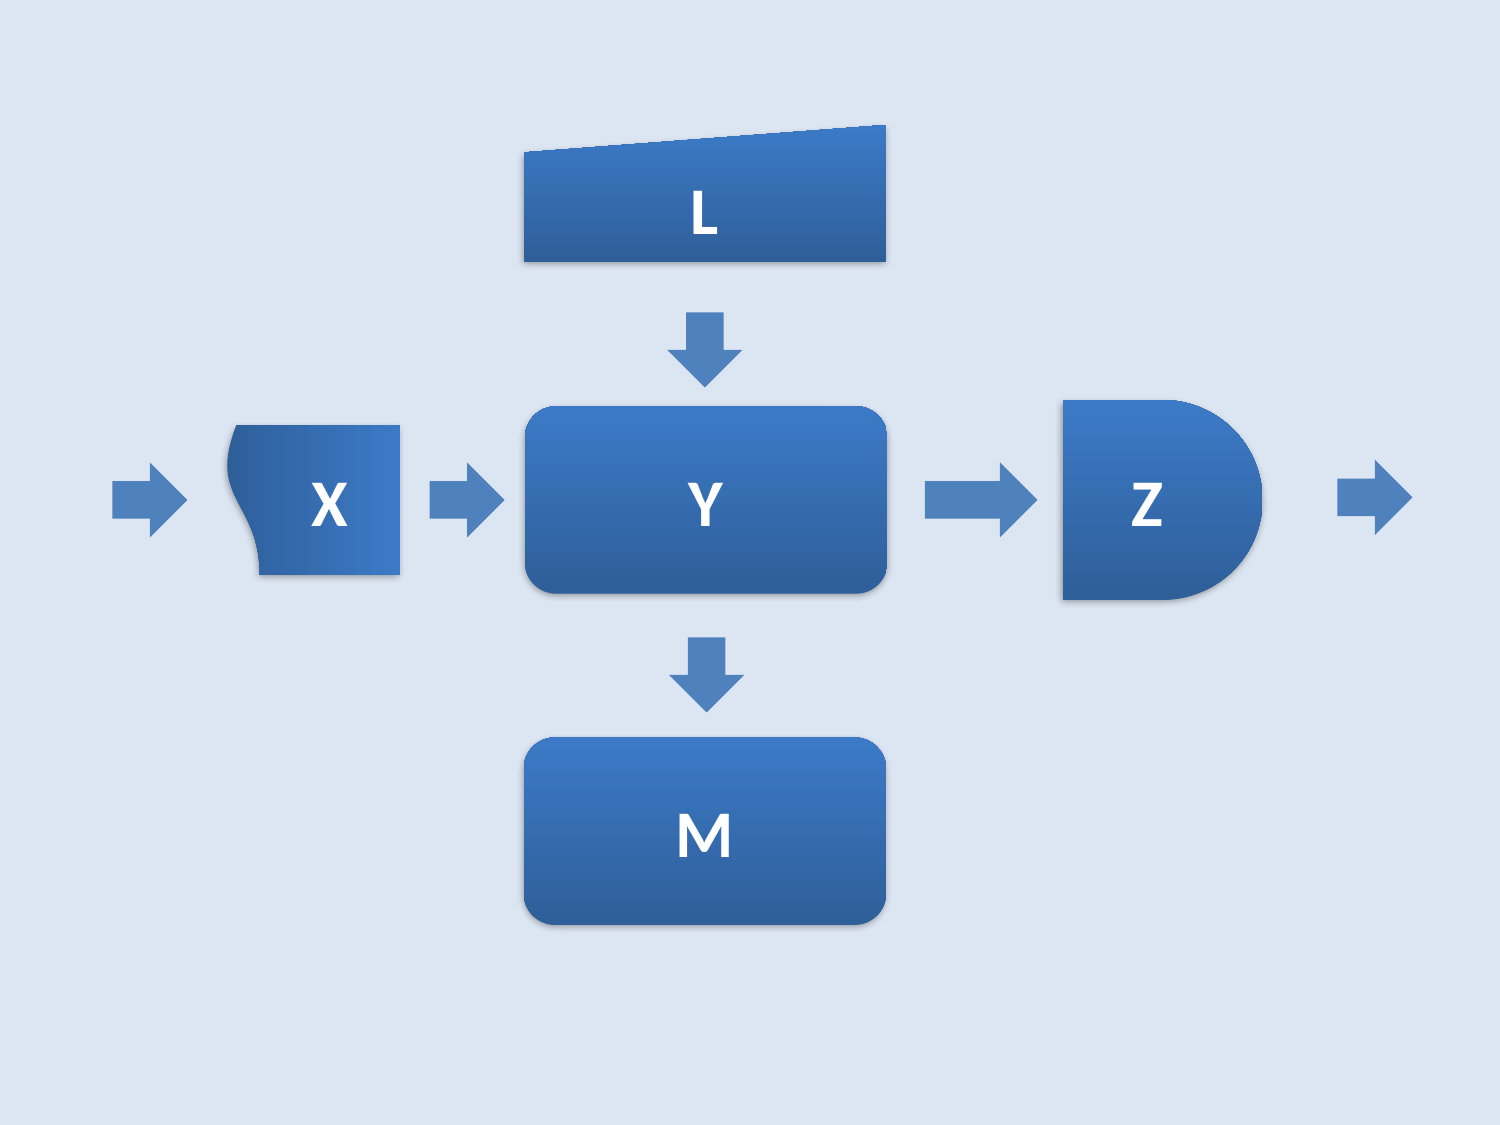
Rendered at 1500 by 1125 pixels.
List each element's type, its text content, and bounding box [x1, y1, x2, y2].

text_box [110, 460, 190, 540]
text_box M [523, 737, 887, 925]
text_box L [523, 124, 887, 263]
text_box Z [1062, 399, 1263, 601]
text_box [667, 635, 747, 715]
text_box [922, 460, 1040, 540]
text_box [665, 310, 745, 390]
text_box [1335, 457, 1415, 537]
text_box Y [524, 406, 888, 594]
text_box X [227, 424, 400, 575]
text_box [427, 460, 507, 540]
